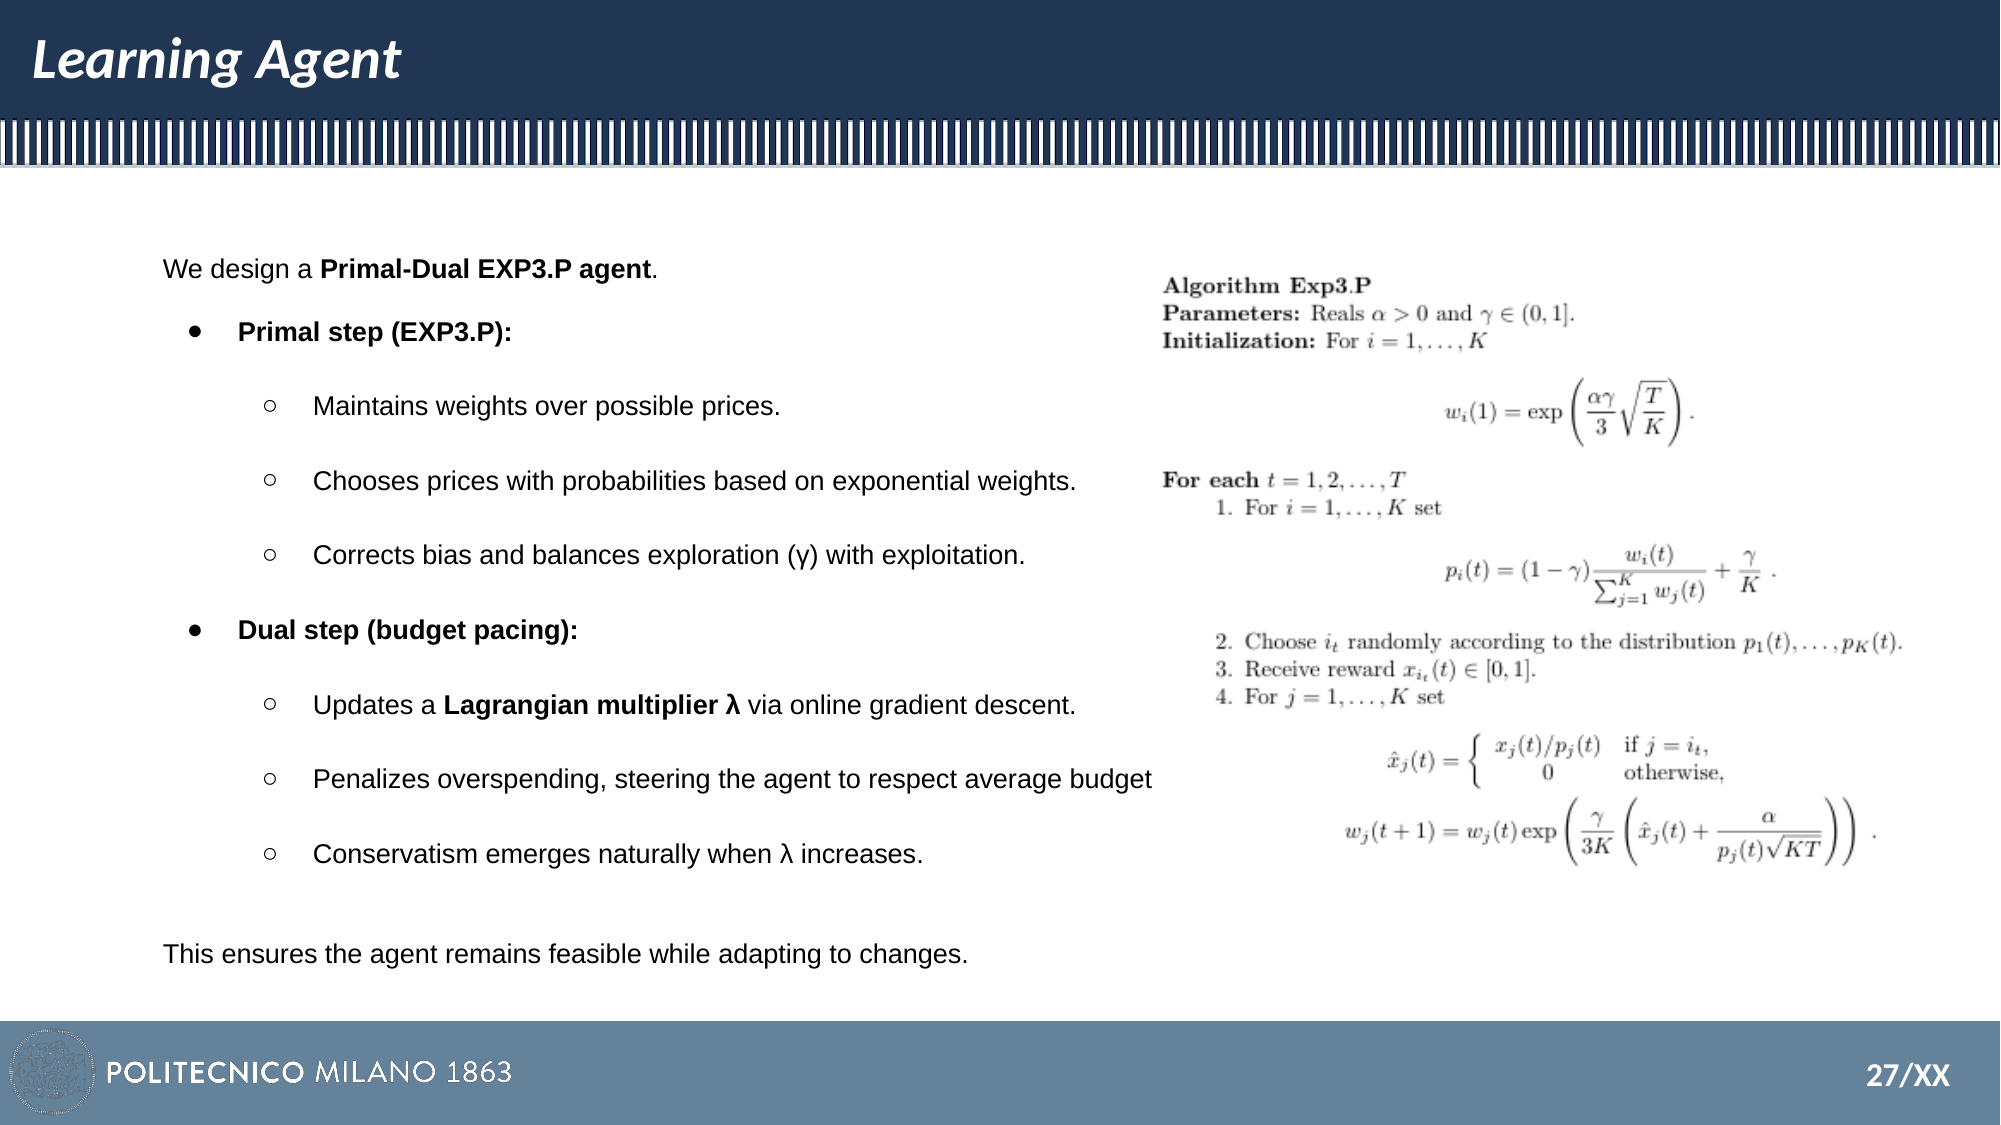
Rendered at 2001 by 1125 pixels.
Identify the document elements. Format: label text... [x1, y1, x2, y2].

text_box We design a Primal-Dual EXP3.P agent. Primal step (EXP3.P): Maintains weights over possible prices. Chooses prices with probabilities based on exponential weights. Corrects bias and balances exploration (γ) with exploitation. Dual step (budget pacing): Updates a Lagrangian multiplier λ via online gradient descent. Penalizes overspending, steering the agent to respect average budget ρ = B/T. Conservatism emerges naturally when λ increases. This ensures the agent remains feasible while adapting to changes. [147, 231, 1534, 984]
title Learning Agent [17, 14, 1161, 104]
slide_number ‹#›/XX [1806, 1043, 1966, 1104]
picture [0, 0, 2000, 168]
picture [0, 1021, 2000, 1125]
picture [1160, 271, 1906, 876]
